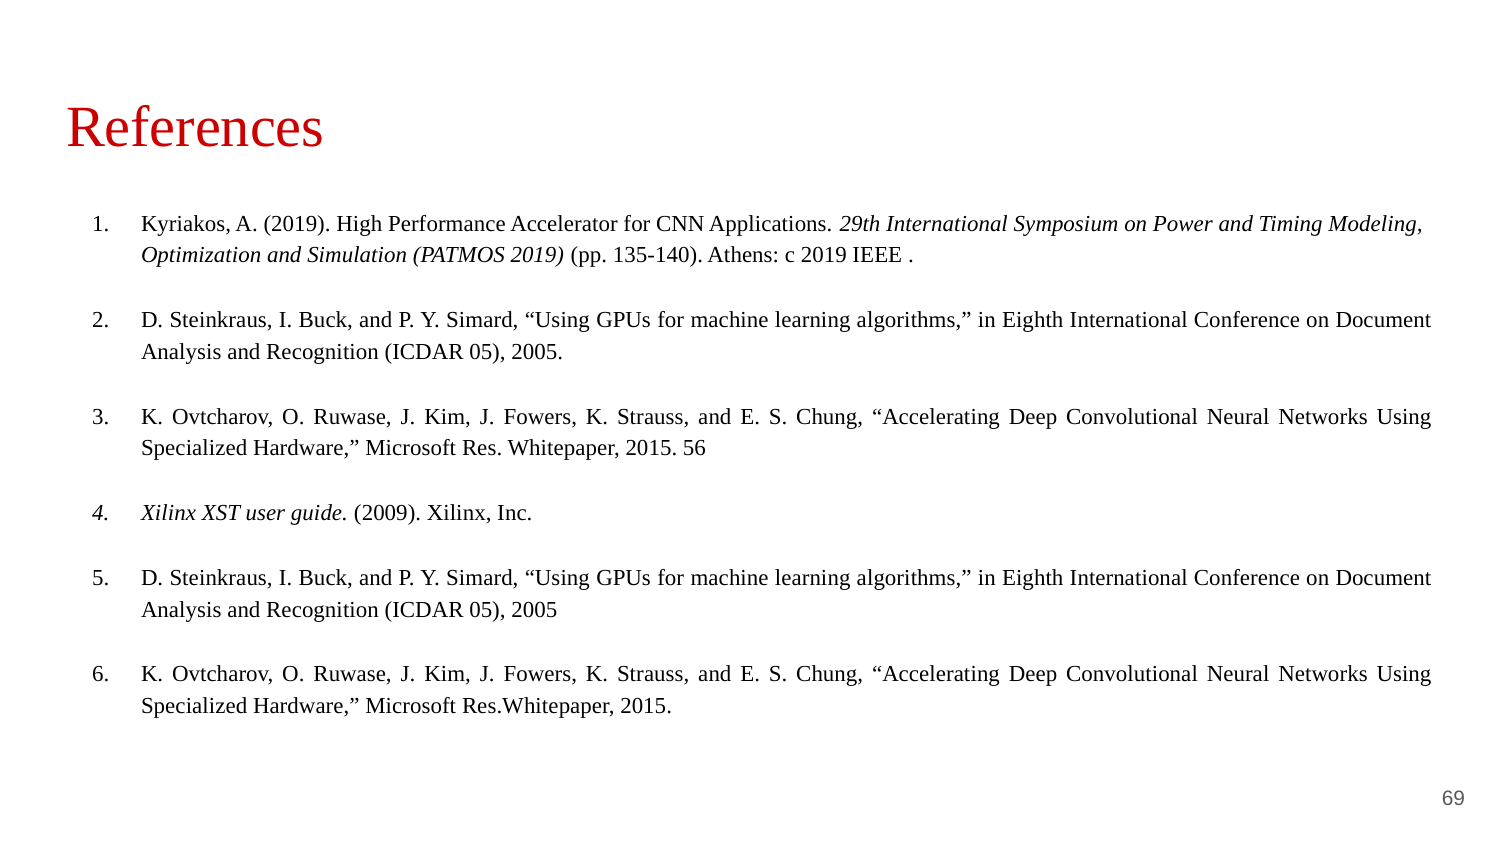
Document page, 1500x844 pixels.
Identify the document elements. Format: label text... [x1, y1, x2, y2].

title References [51, 72, 1449, 167]
slide_number ‹#› [1389, 764, 1480, 830]
list Kyriakos, A. (2019). High Performance Accelerator for CNN Applications. 29th International Symposium on Power and Timing Modeling, Optimization and Simulation (PATMOS 2019) (pp. 135-140). Athens: c 2019 IEEE . D. Steinkraus, I. Buck, and P. Y. Simard, “Using GPUs for machine learning algorithms,” in Eighth International Conference on Document Analysis and Recognition (ICDAR 05), 2005. K. Ovtcharov, O. Ruwase, J. Kim, J. Fowers, K. Strauss, and E. S. Chung, “Accelerating Deep Convolutional Neural Networks Using Specialized Hardware,” Microsoft Res. Whitepaper, 2015. 56 Xilinx XST user guide. (2009). Xilinx, Inc. D. Steinkraus, I. Buck, and P. Y. Simard, “Using GPUs for machine learning algorithms,” in Eighth International Conference on Document Analysis and Recognition (ICDAR 05), 2005 K. Ovtcharov, O. Ruwase, J. Kim, J. Fowers, K. Strauss, and E. S. Chung, “Accelerating Deep Convolutional Neural Networks Using Specialized Hardware,” Microsoft Res.Whitepaper, 2015. [51, 189, 1449, 750]
